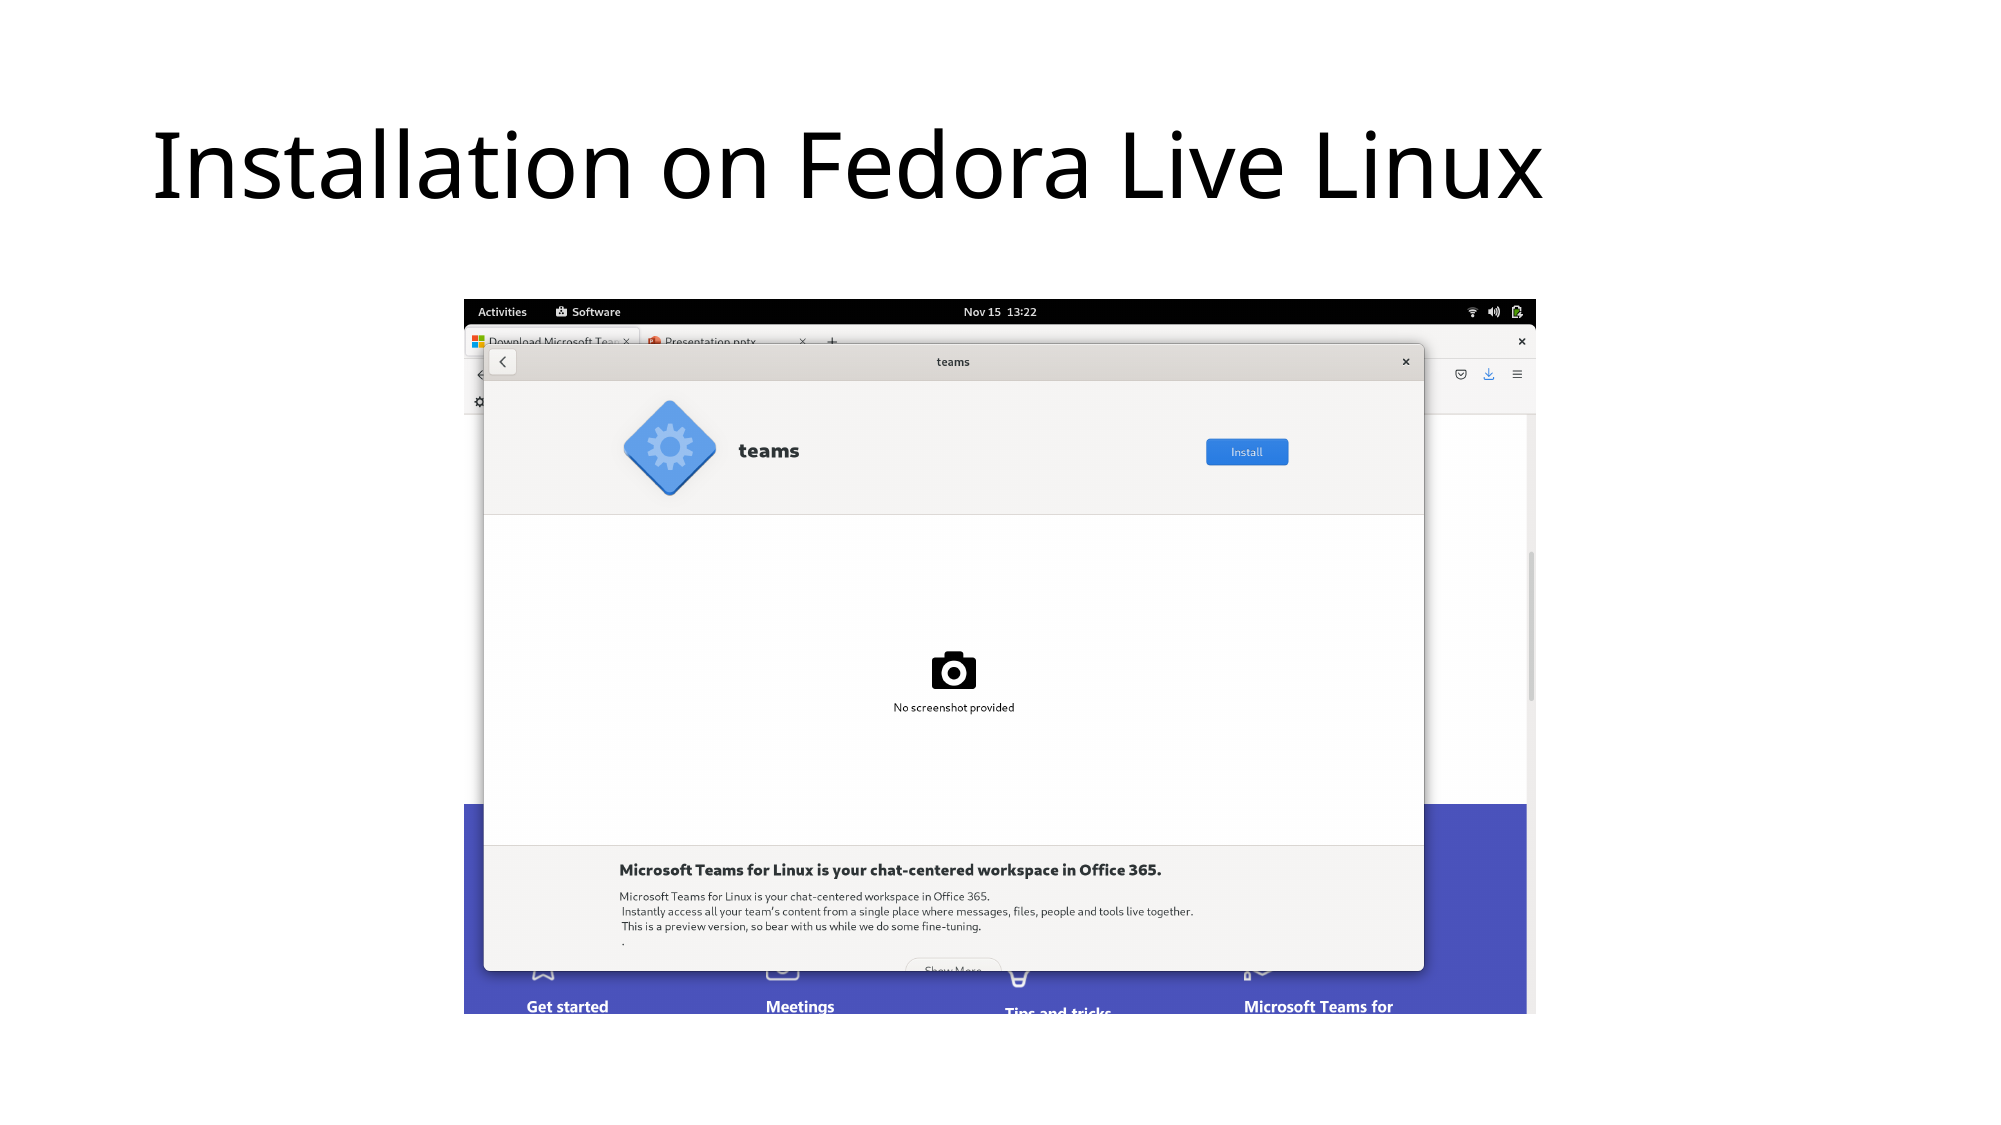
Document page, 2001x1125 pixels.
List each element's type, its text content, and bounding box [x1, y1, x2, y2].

title Installation on Fedora Live Linux [137, 59, 1863, 278]
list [464, 299, 1536, 1014]
